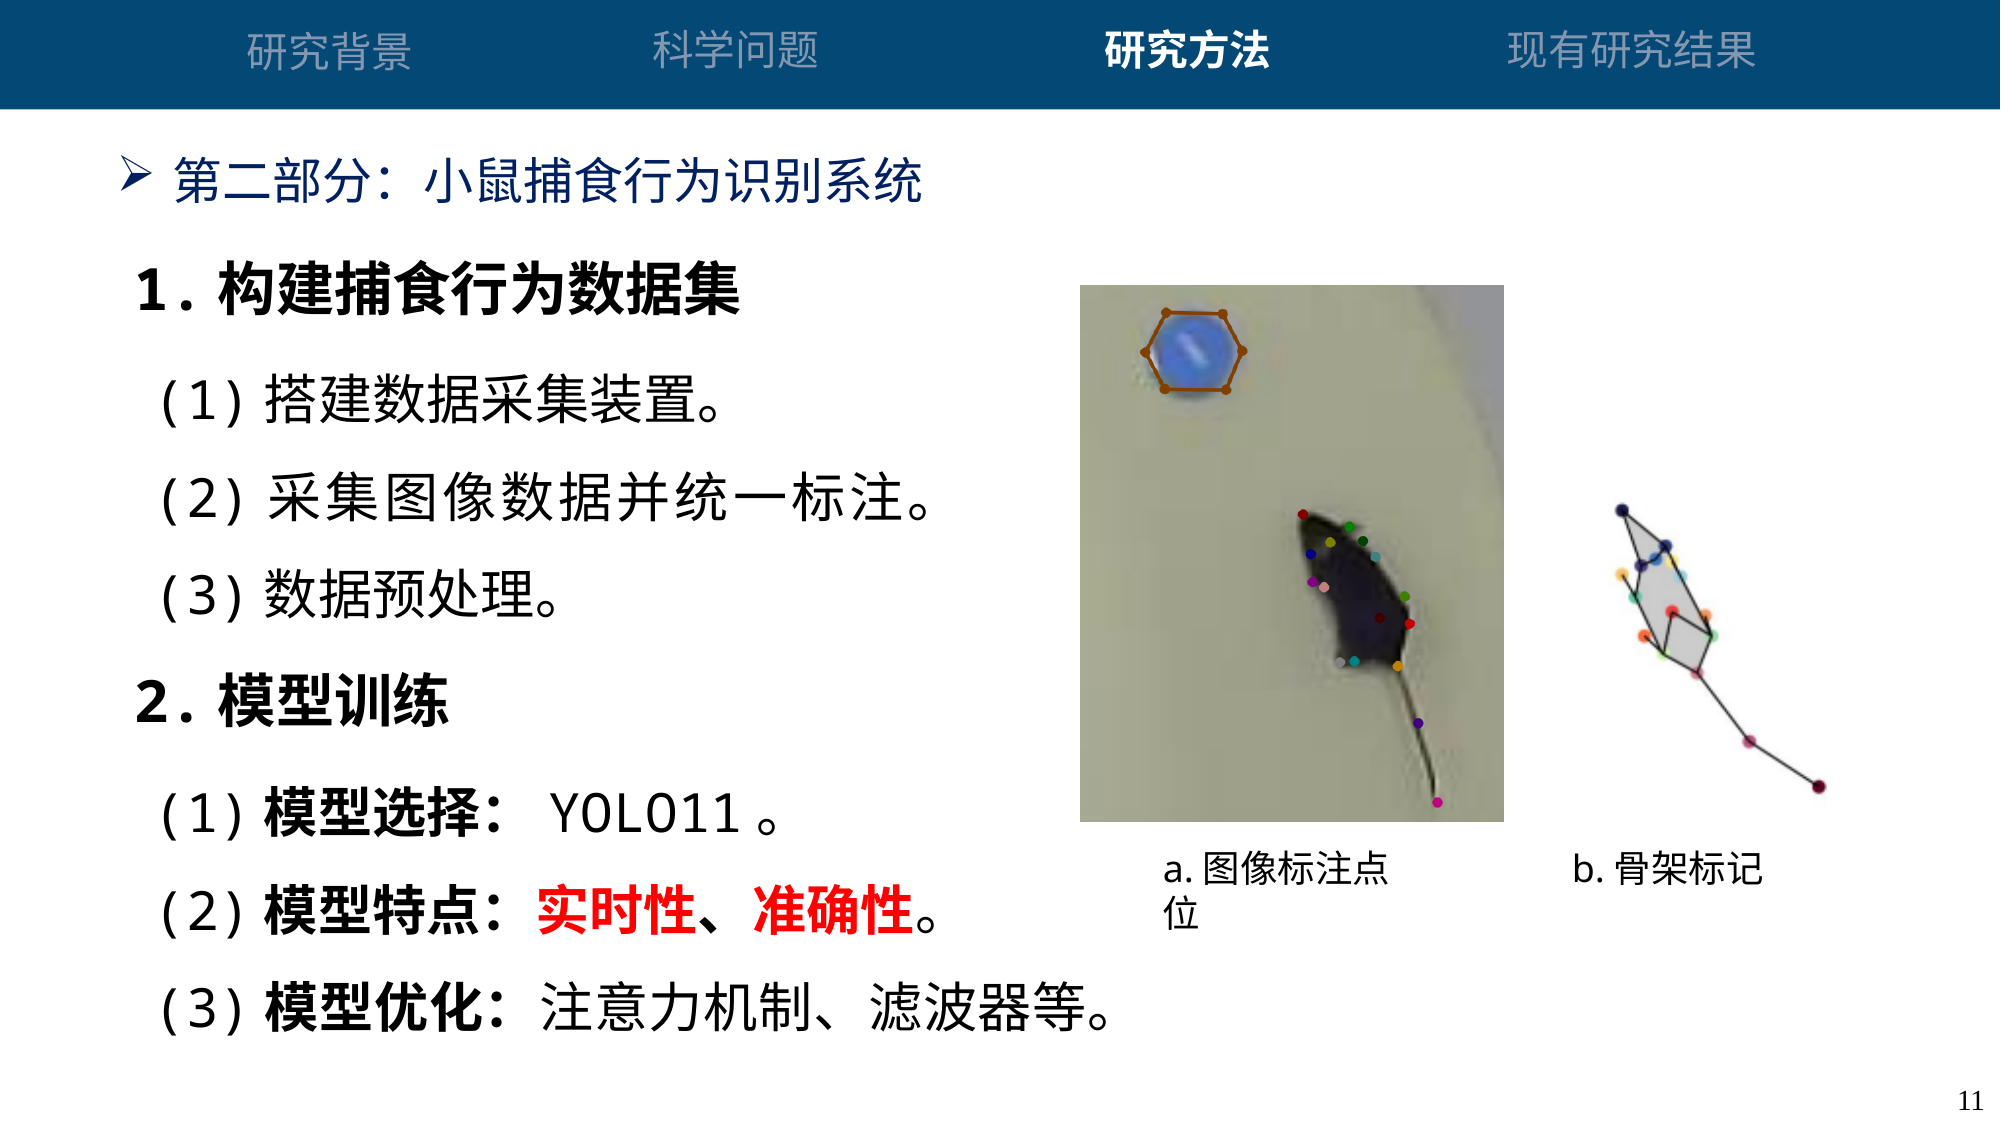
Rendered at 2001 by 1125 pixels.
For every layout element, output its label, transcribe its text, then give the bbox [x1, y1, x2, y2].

text_box 第二部分：小鼠捕食行为识别系统 [101, 141, 1000, 225]
slide_number 11 [1557, 1073, 2000, 1125]
text_box b.骨架标记 [1557, 837, 1845, 898]
text_box 2.模型训练 [119, 656, 1080, 739]
text_box a.图像标注点位 [1148, 837, 1436, 943]
text_box 1.构建捕食行为数据集 [119, 244, 1223, 327]
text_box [0, 0, 2000, 110]
text_box (1)模型选择：YOLO11。 (2)模型特点：实时性、准确性。 (3)模型优化：注意力机制、滤波器等。 [138, 738, 1103, 1027]
picture [1586, 462, 1862, 822]
picture [1080, 285, 1504, 822]
text_box (1)搭建数据采集装置。 (2)采集图像数据并统一标注。 (3)数据预处理。 [138, 325, 924, 611]
